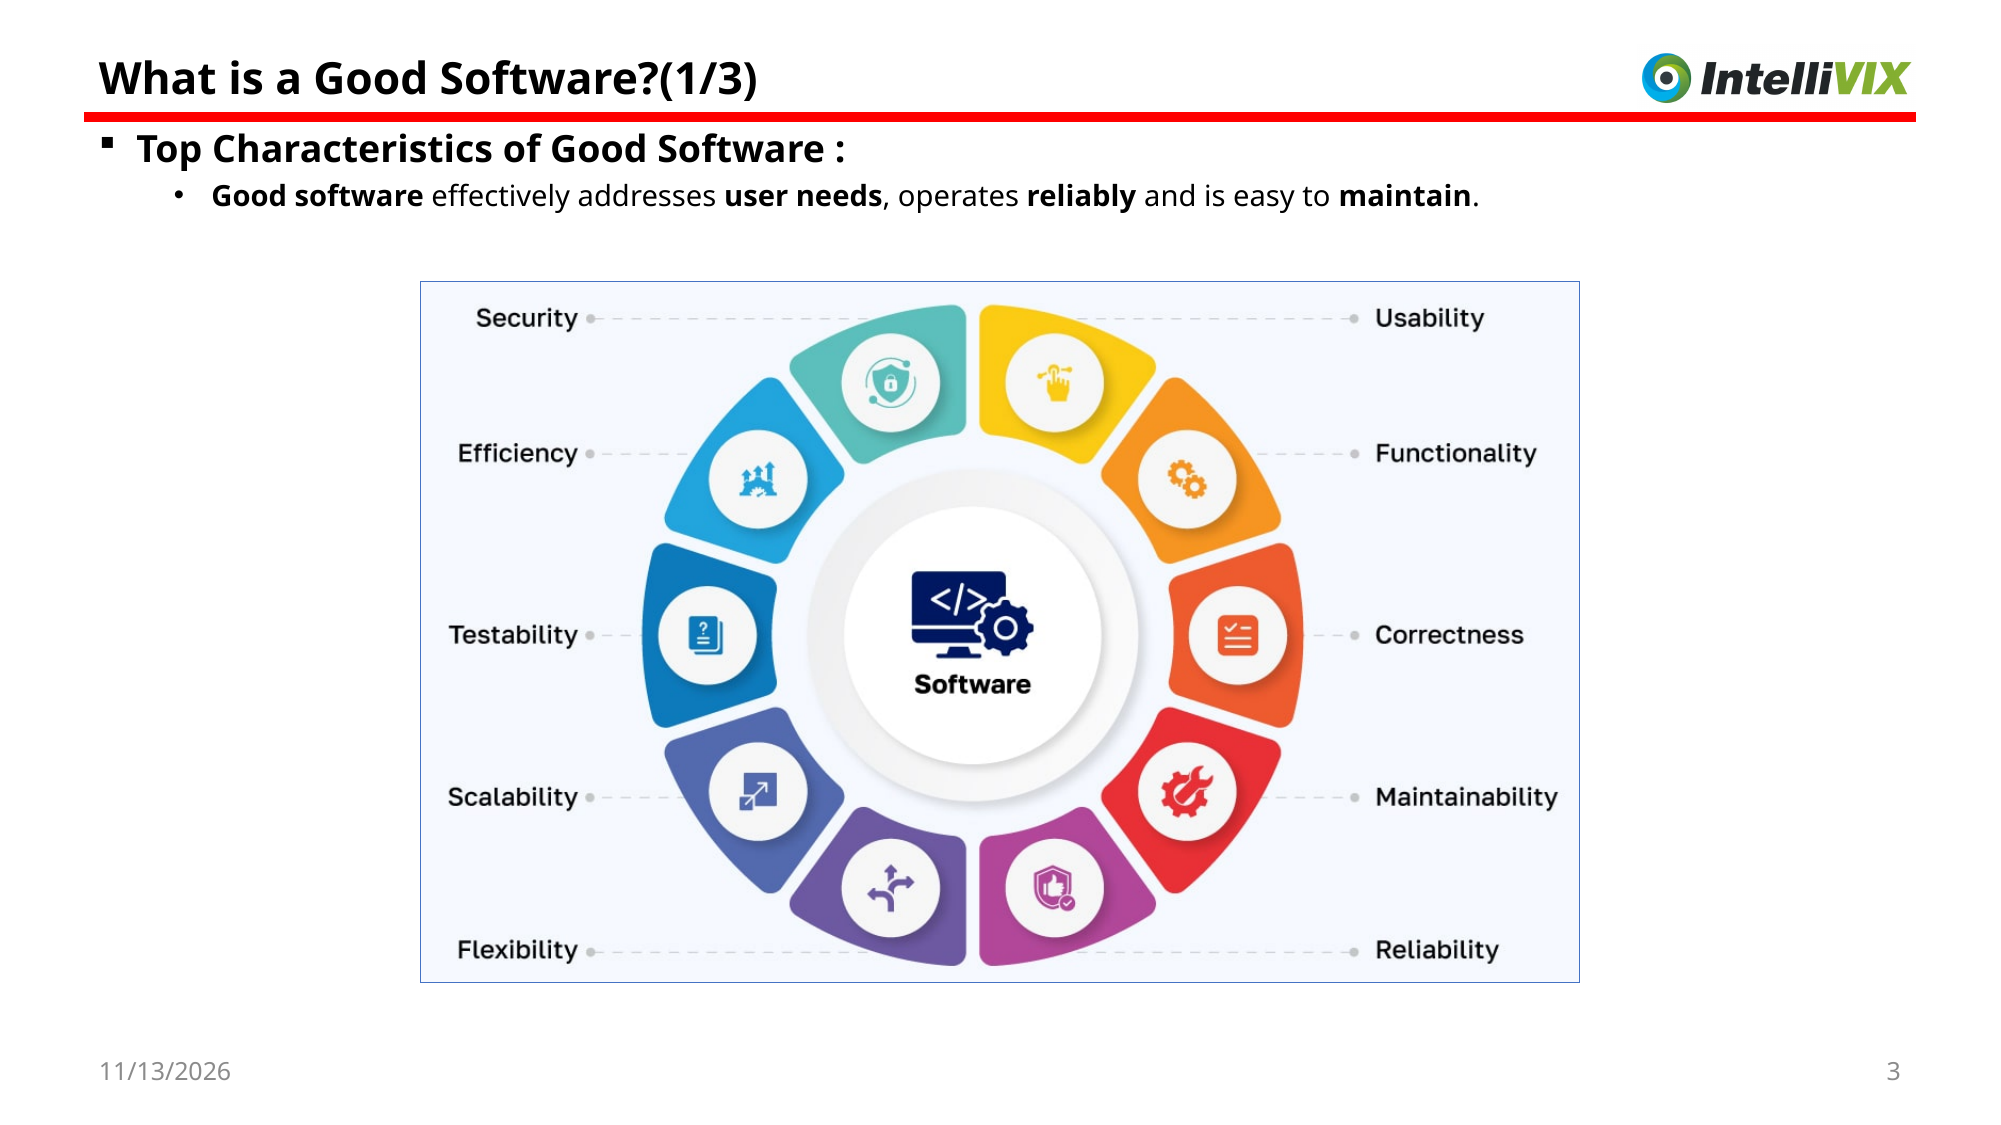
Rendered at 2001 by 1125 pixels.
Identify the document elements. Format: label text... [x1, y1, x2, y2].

picture [1637, 44, 1916, 109]
title What is a Good Software?(1/3) [84, 48, 1916, 112]
slide_number 3 [1465, 1042, 1916, 1103]
picture [419, 281, 1580, 983]
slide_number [84, 1042, 534, 1103]
list Top Characteristics of Good Software : Good software effectively addresses user needs, operates reliably and is easy to maintain. [84, 122, 1916, 1055]
